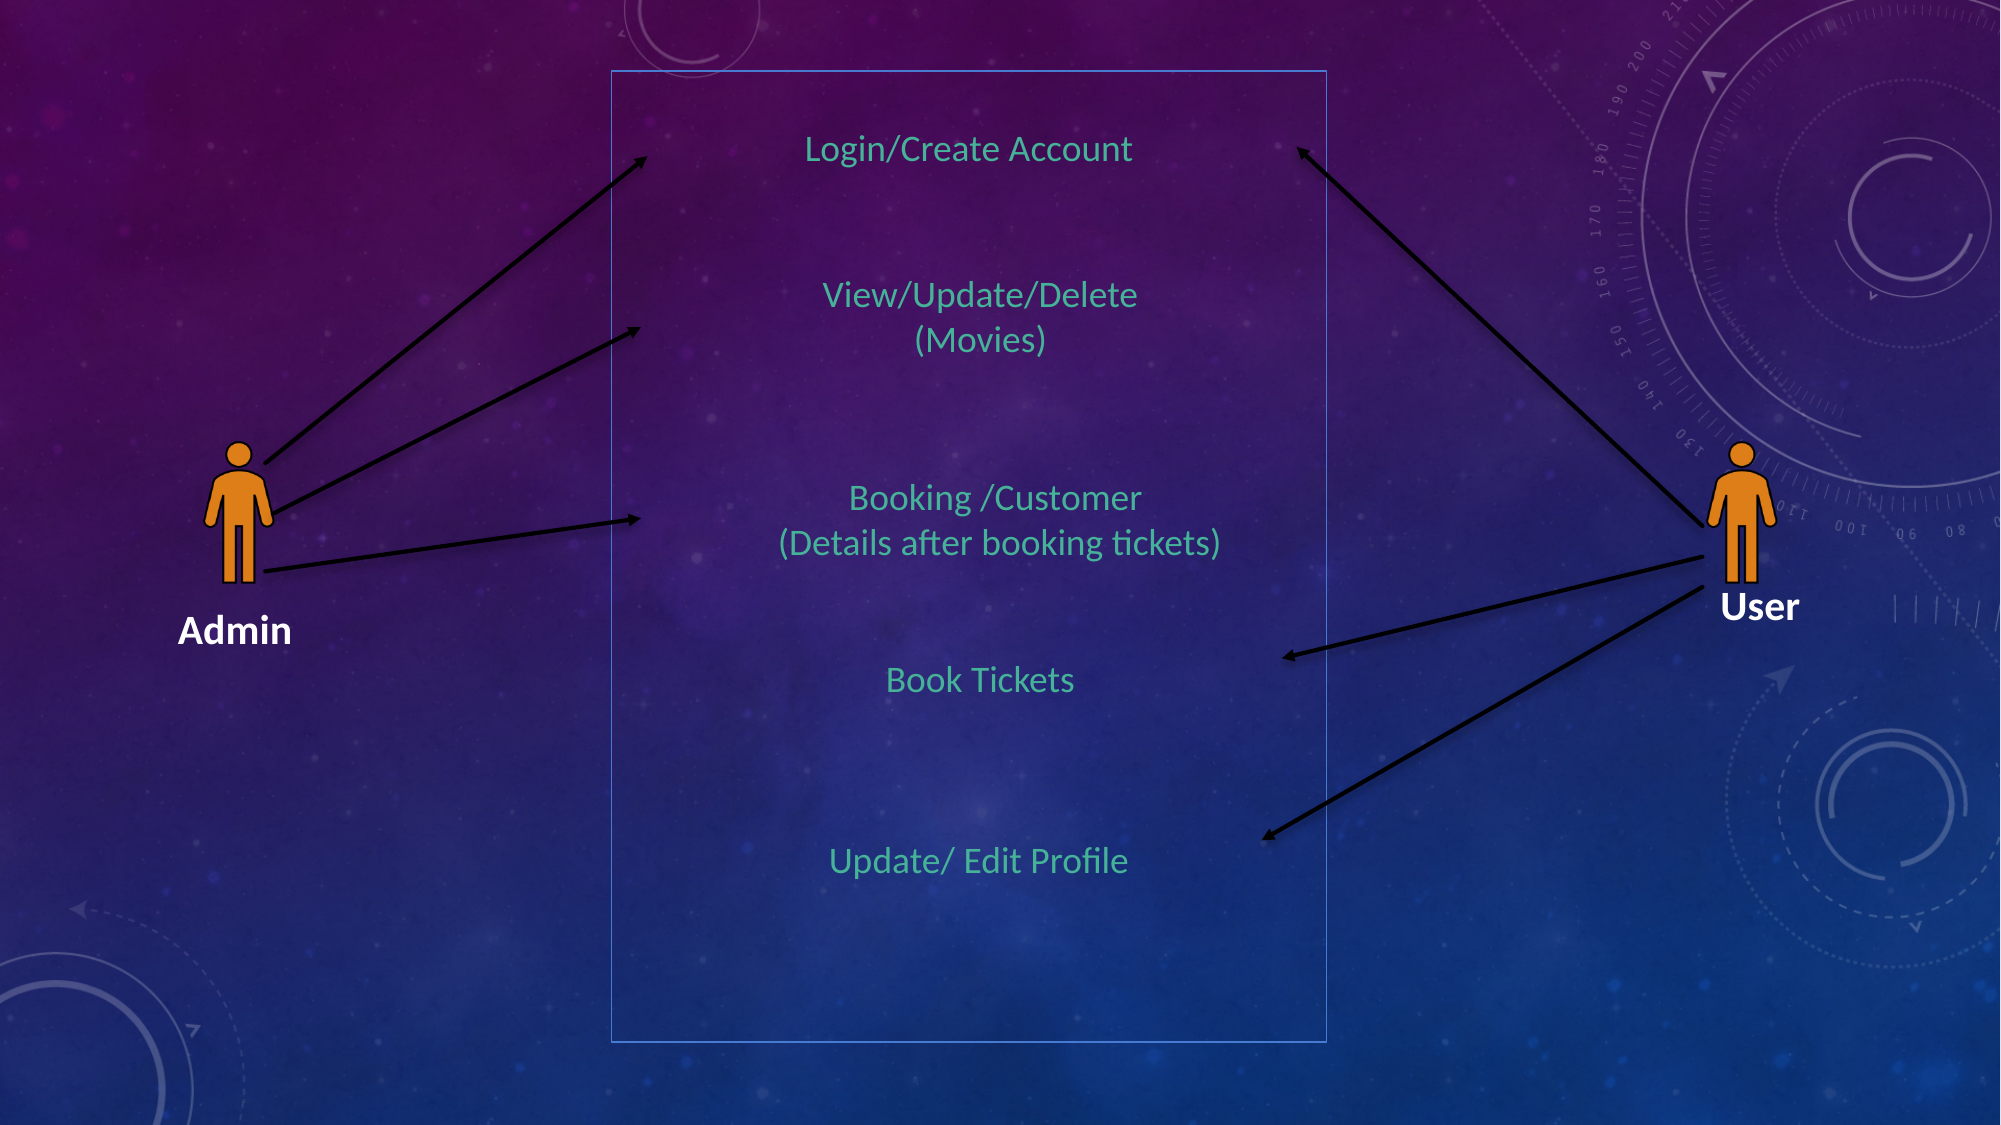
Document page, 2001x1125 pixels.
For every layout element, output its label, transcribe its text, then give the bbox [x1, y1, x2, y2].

text_box Login/Create Account [648, 115, 1290, 179]
text_box Booking /Customer (Details after booking tickets) [646, 449, 1343, 587]
text_box View/Update/Delete (Movies) [660, 266, 1290, 365]
text_box Admin [163, 595, 384, 661]
text_box [611, 532, 1327, 1043]
picture [0, 0, 2001, 1125]
text_box [611, 70, 1327, 504]
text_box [1281, 556, 1703, 586]
text_box User [1710, 571, 1921, 637]
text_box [273, 326, 642, 514]
text_box Book Tickets [650, 639, 1255, 715]
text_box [1261, 586, 1703, 841]
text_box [265, 155, 648, 464]
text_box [264, 517, 642, 572]
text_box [1296, 146, 1703, 527]
text_box Update/ Edit Profile [648, 821, 1310, 897]
